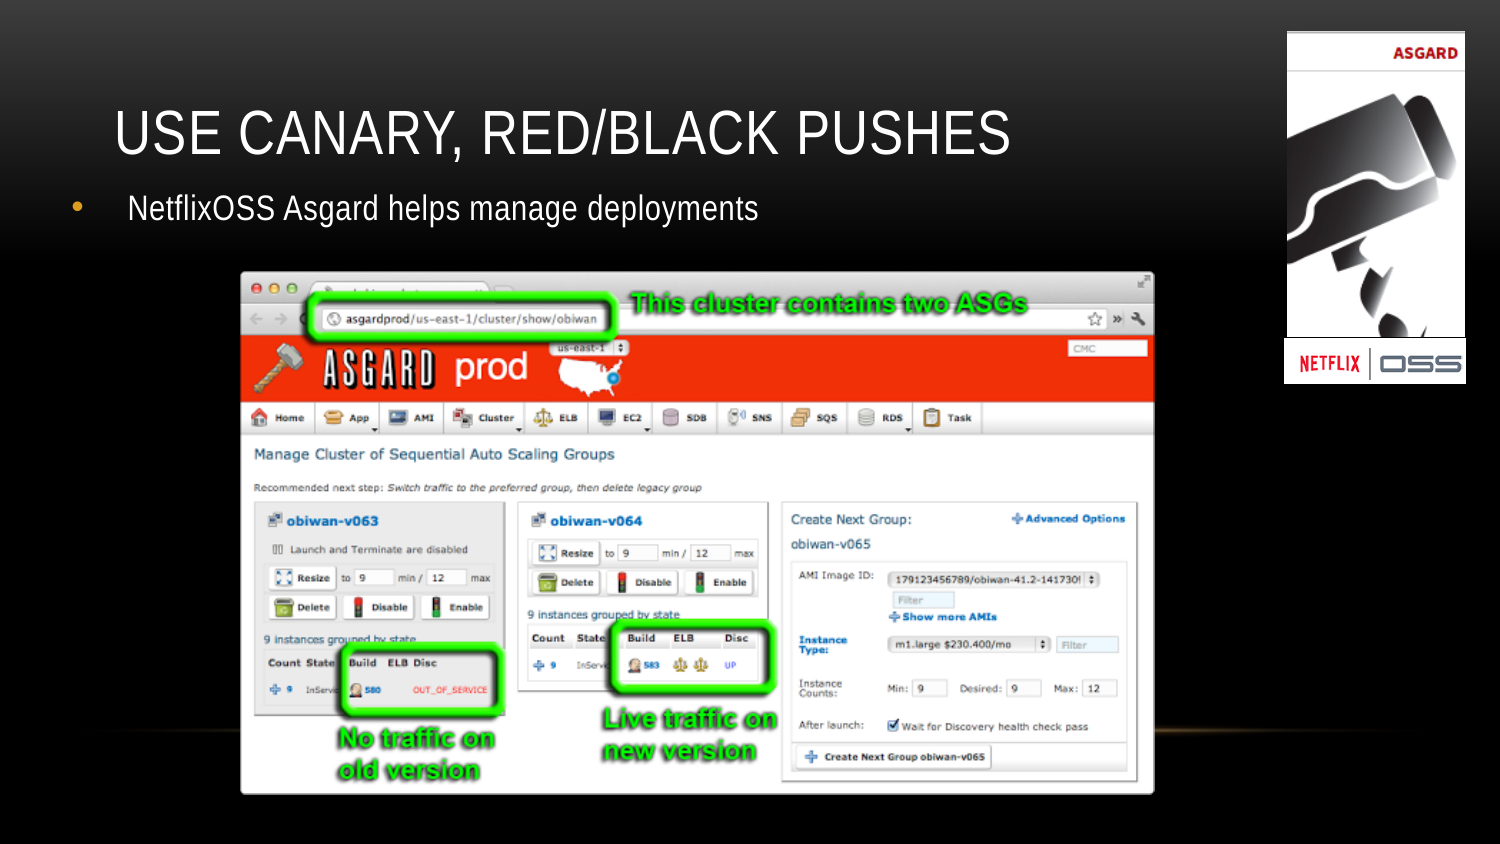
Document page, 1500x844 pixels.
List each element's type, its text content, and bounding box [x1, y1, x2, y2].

picture [0, 0, 1500, 844]
title Use Canary, Red/Black pushes [99, 33, 1286, 175]
list NetflixOSS Asgard helps manage deployments [56, 177, 1281, 278]
